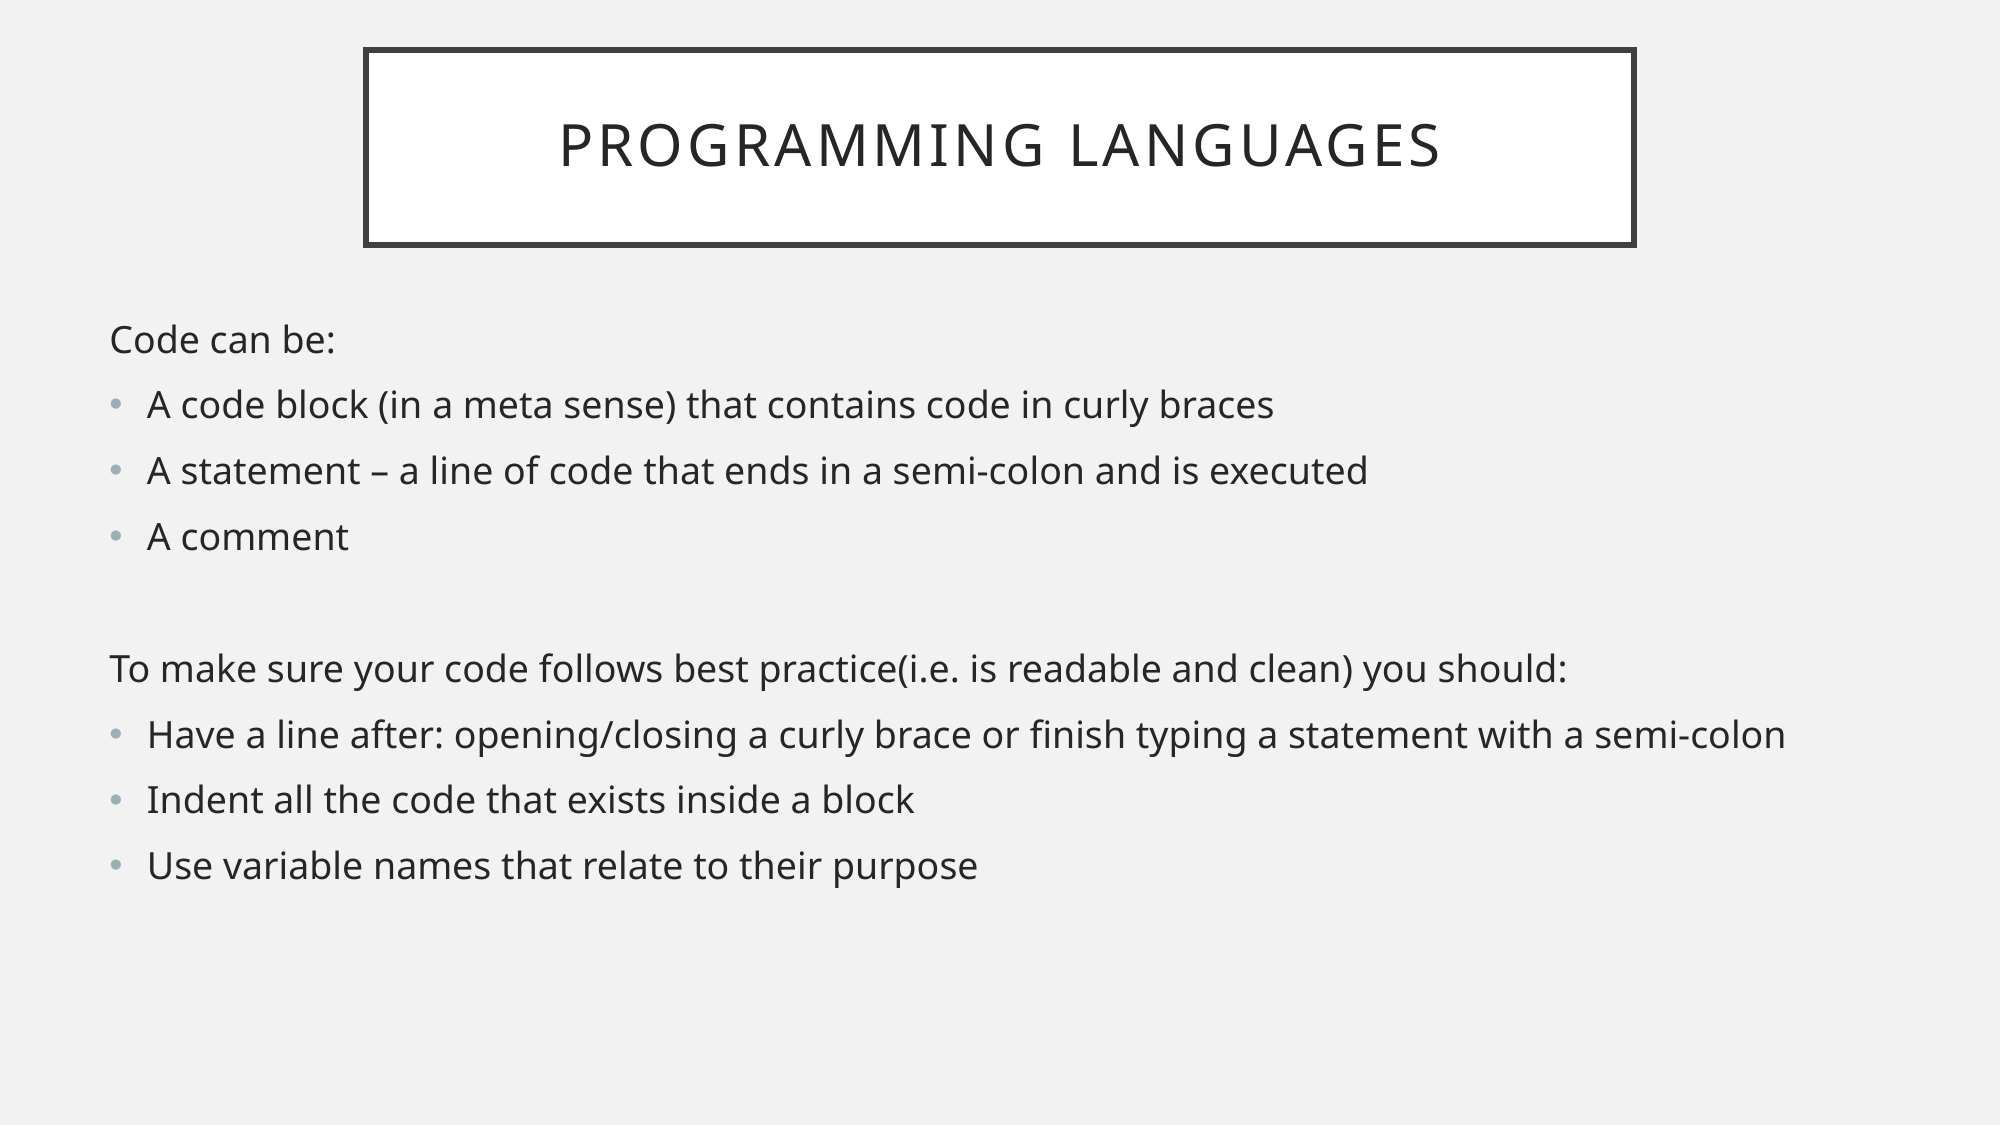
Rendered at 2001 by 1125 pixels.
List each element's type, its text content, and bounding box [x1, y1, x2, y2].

list Code can be: A code block (in a meta sense) that contains code in curly braces A statement – a line of code that ends in a semi-colon and is executed A comment To make sure your code follows best practice(i.e. is readable and clean) you should: Have a line after: opening/closing a curly brace or finish typing a statement with a semi-colon Indent all the code that exists inside a block Use variable names that relate to their purpose [94, 308, 1909, 1043]
title Programming Languages [363, 47, 1637, 248]
